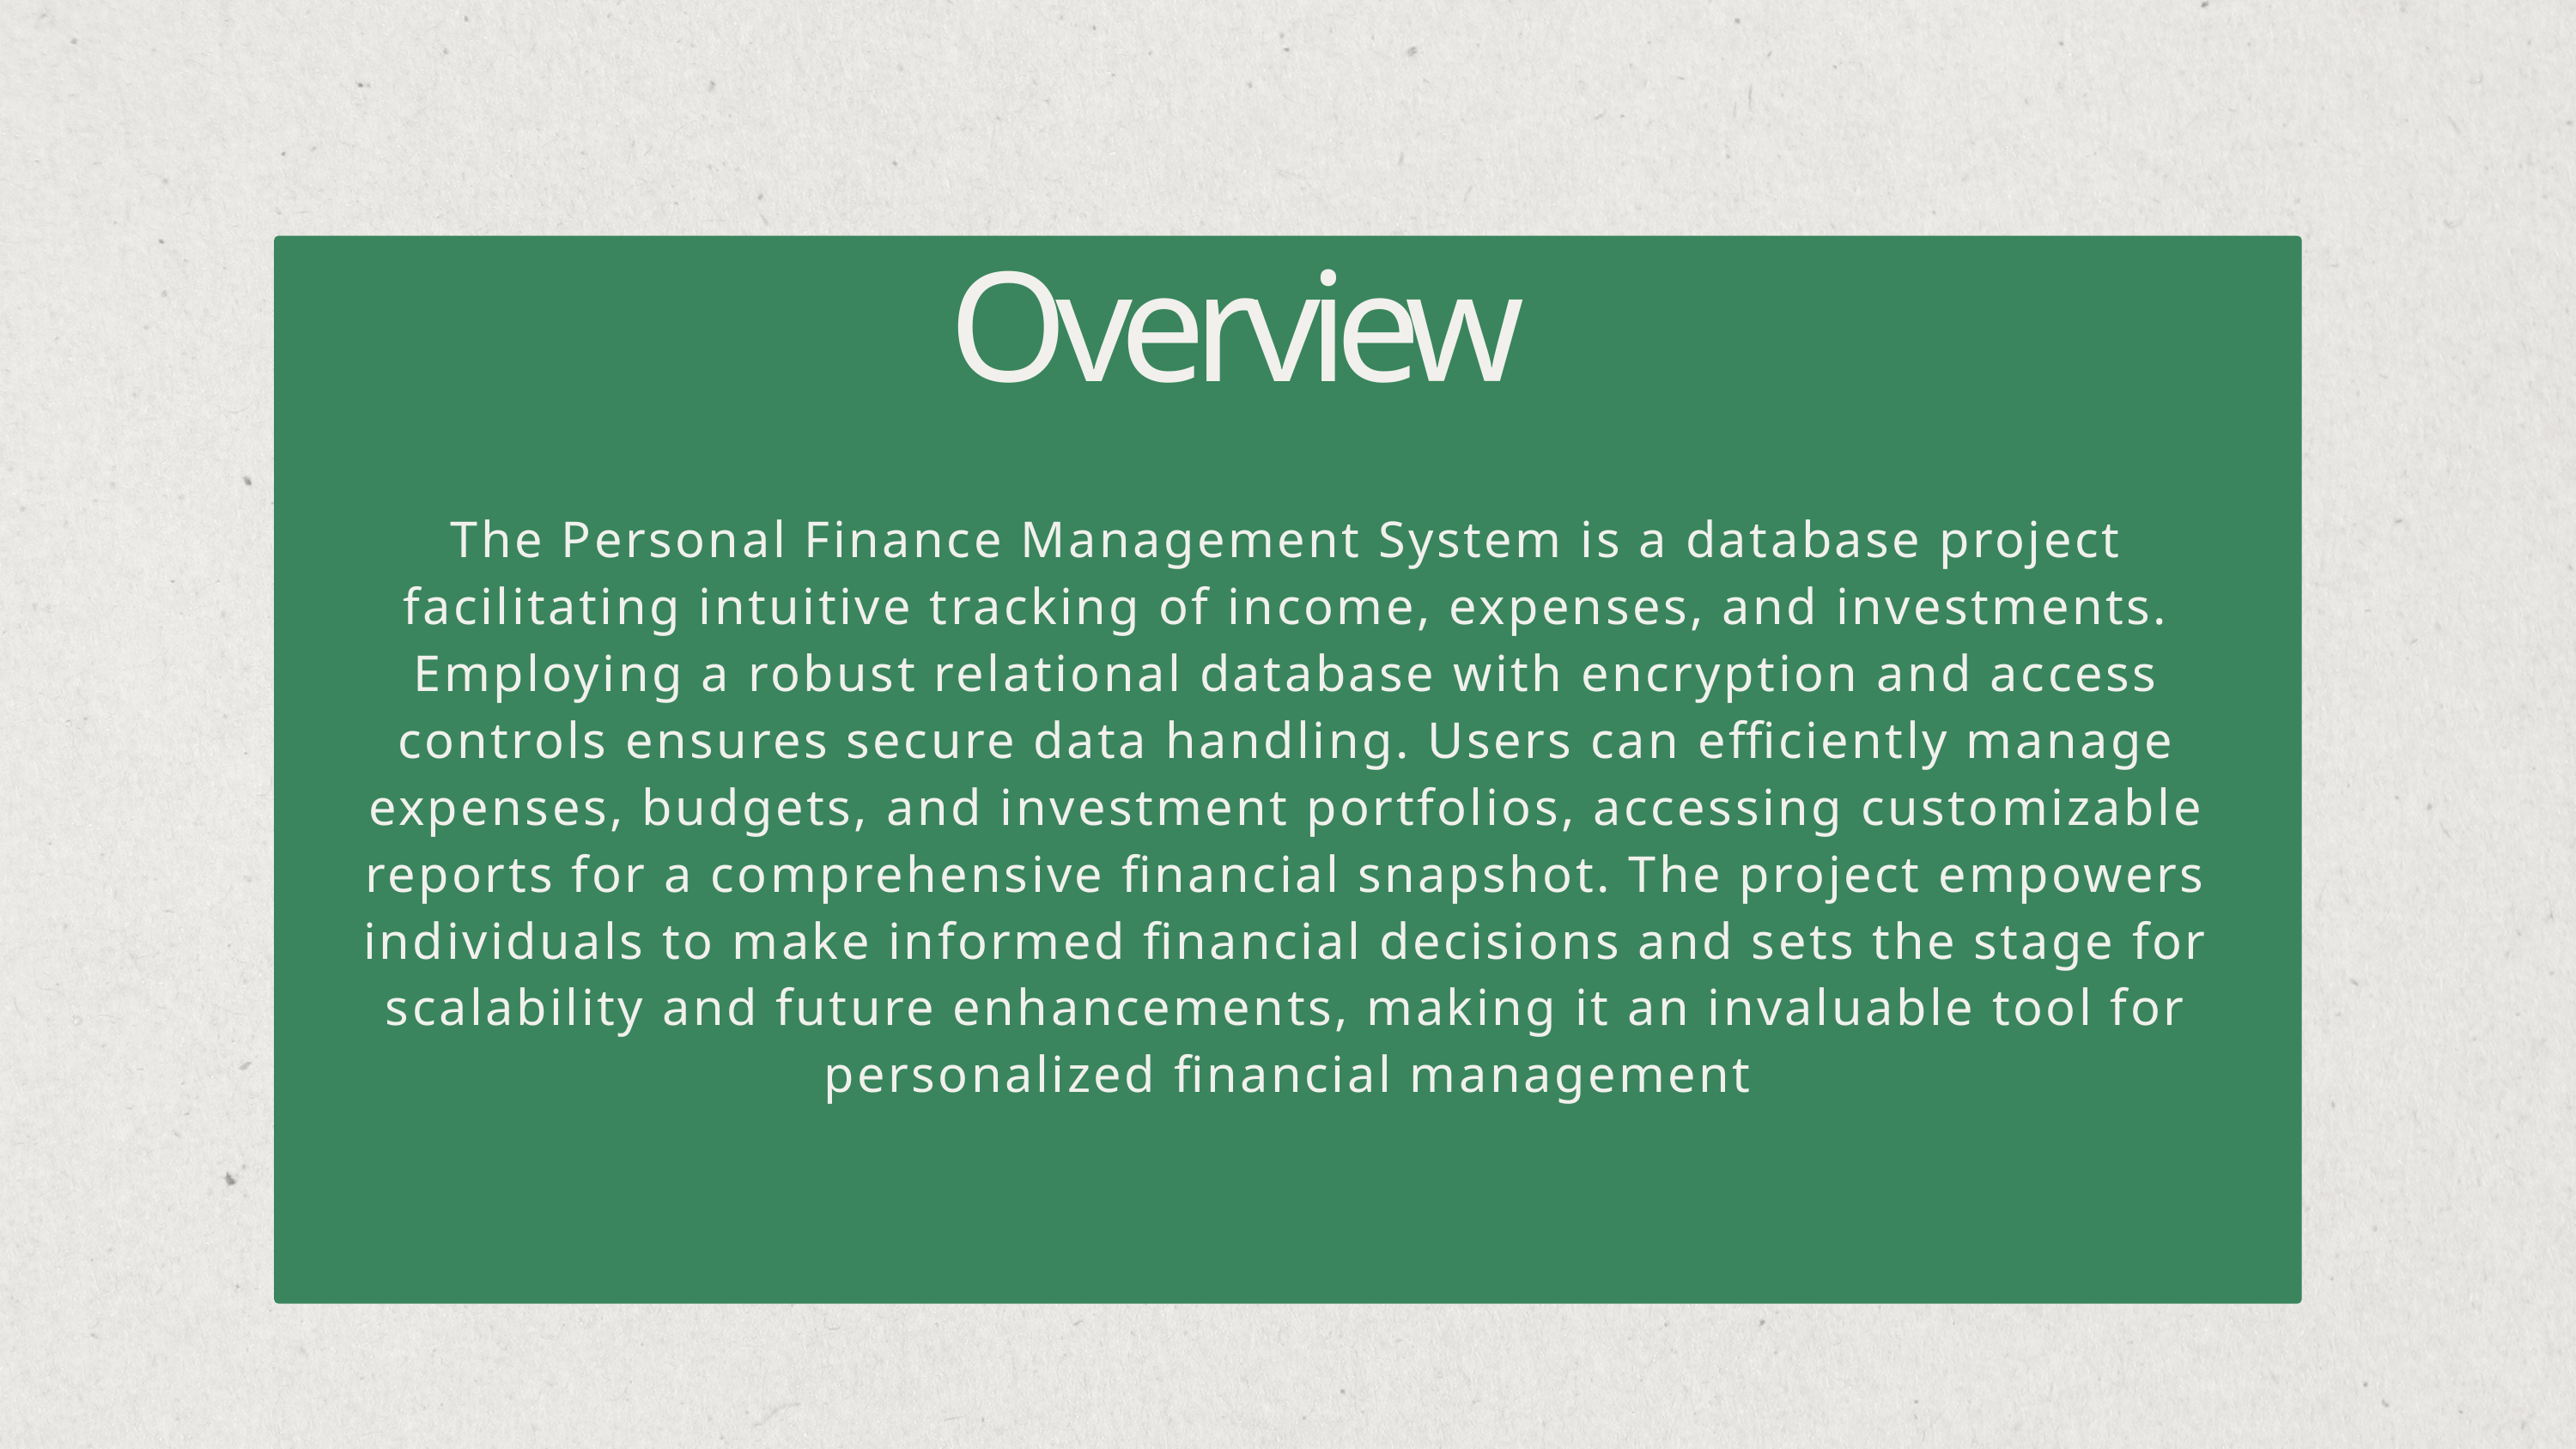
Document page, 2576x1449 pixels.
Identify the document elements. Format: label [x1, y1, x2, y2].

text_box [273, 235, 2302, 1304]
text_box [0, 0, 2576, 1449]
